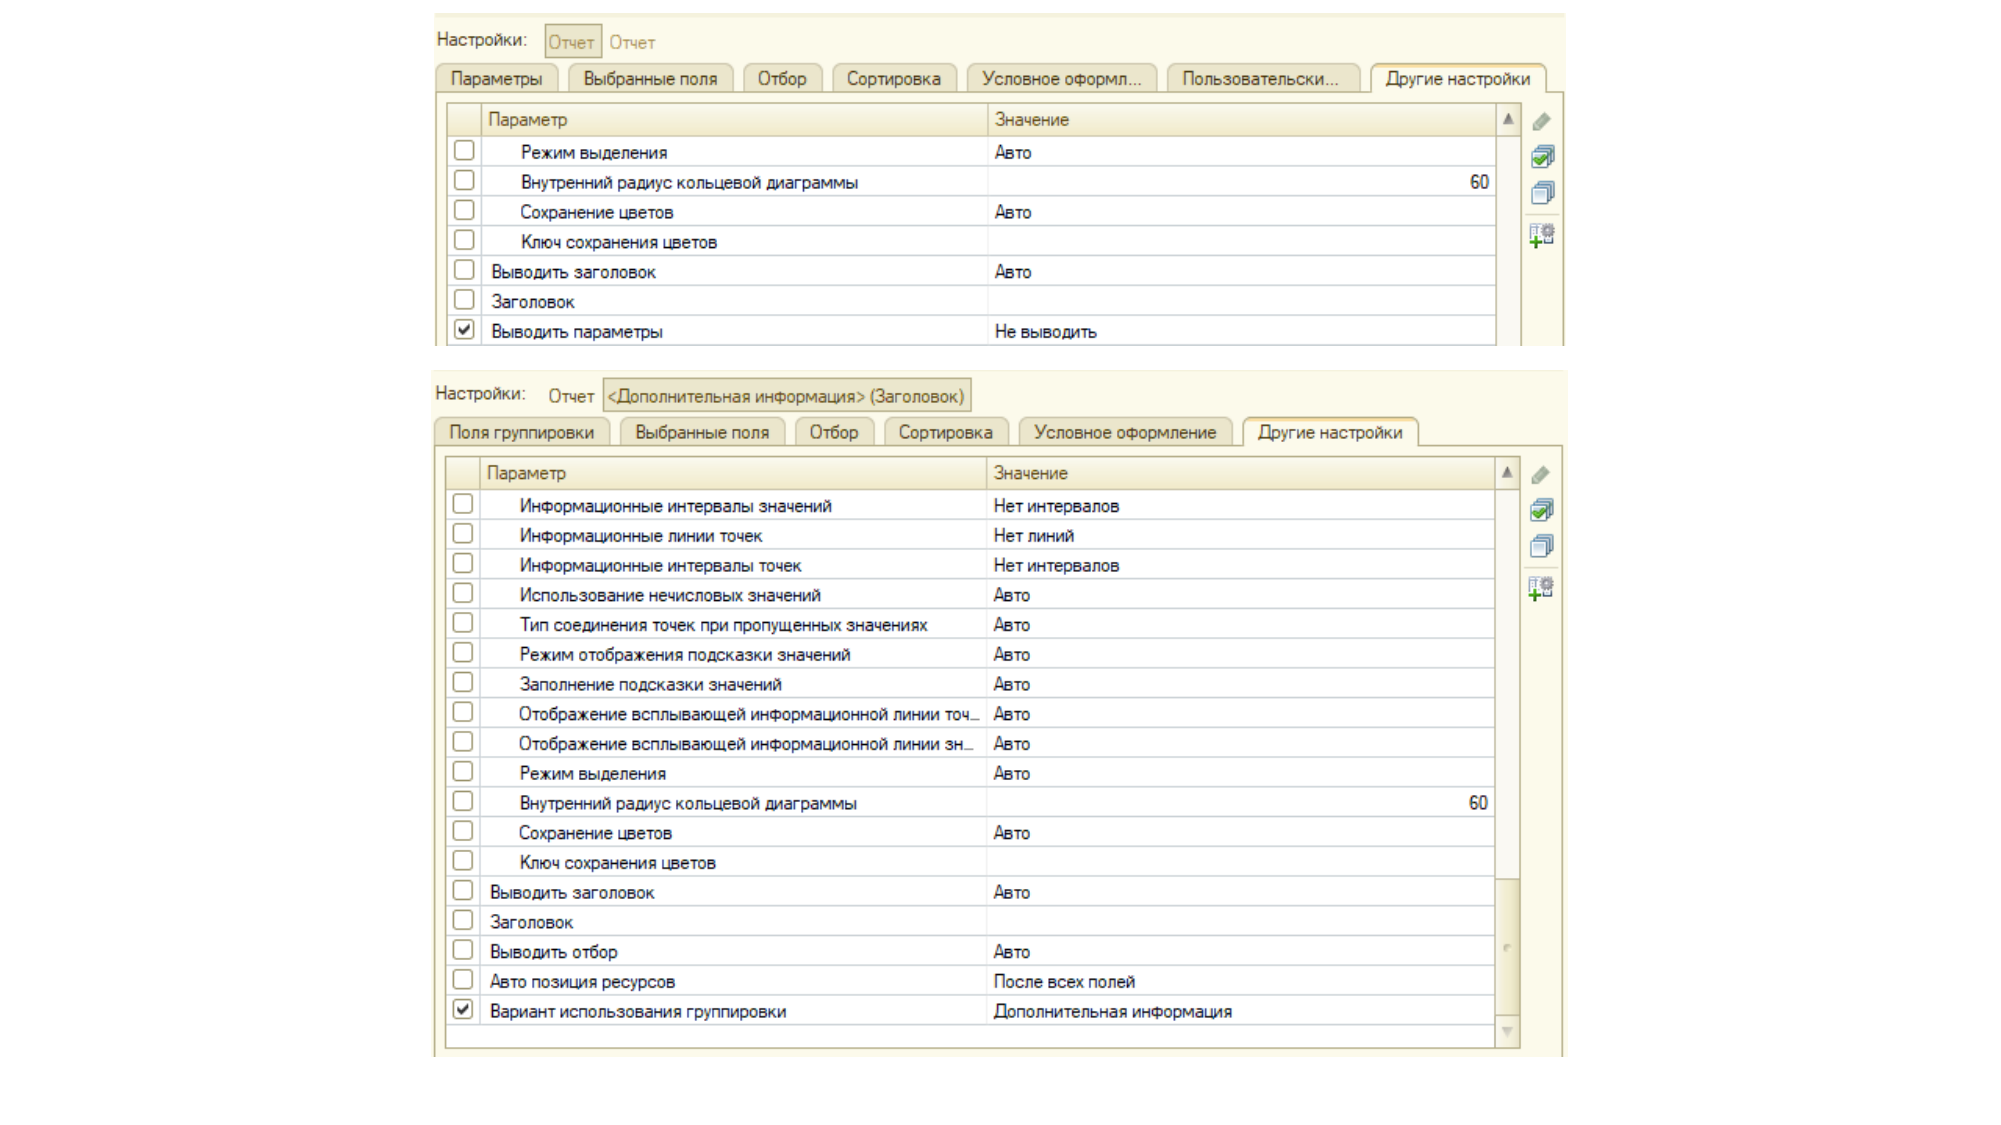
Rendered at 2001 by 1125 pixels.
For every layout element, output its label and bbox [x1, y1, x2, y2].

picture [431, 370, 1568, 1058]
picture [434, 13, 1566, 346]
